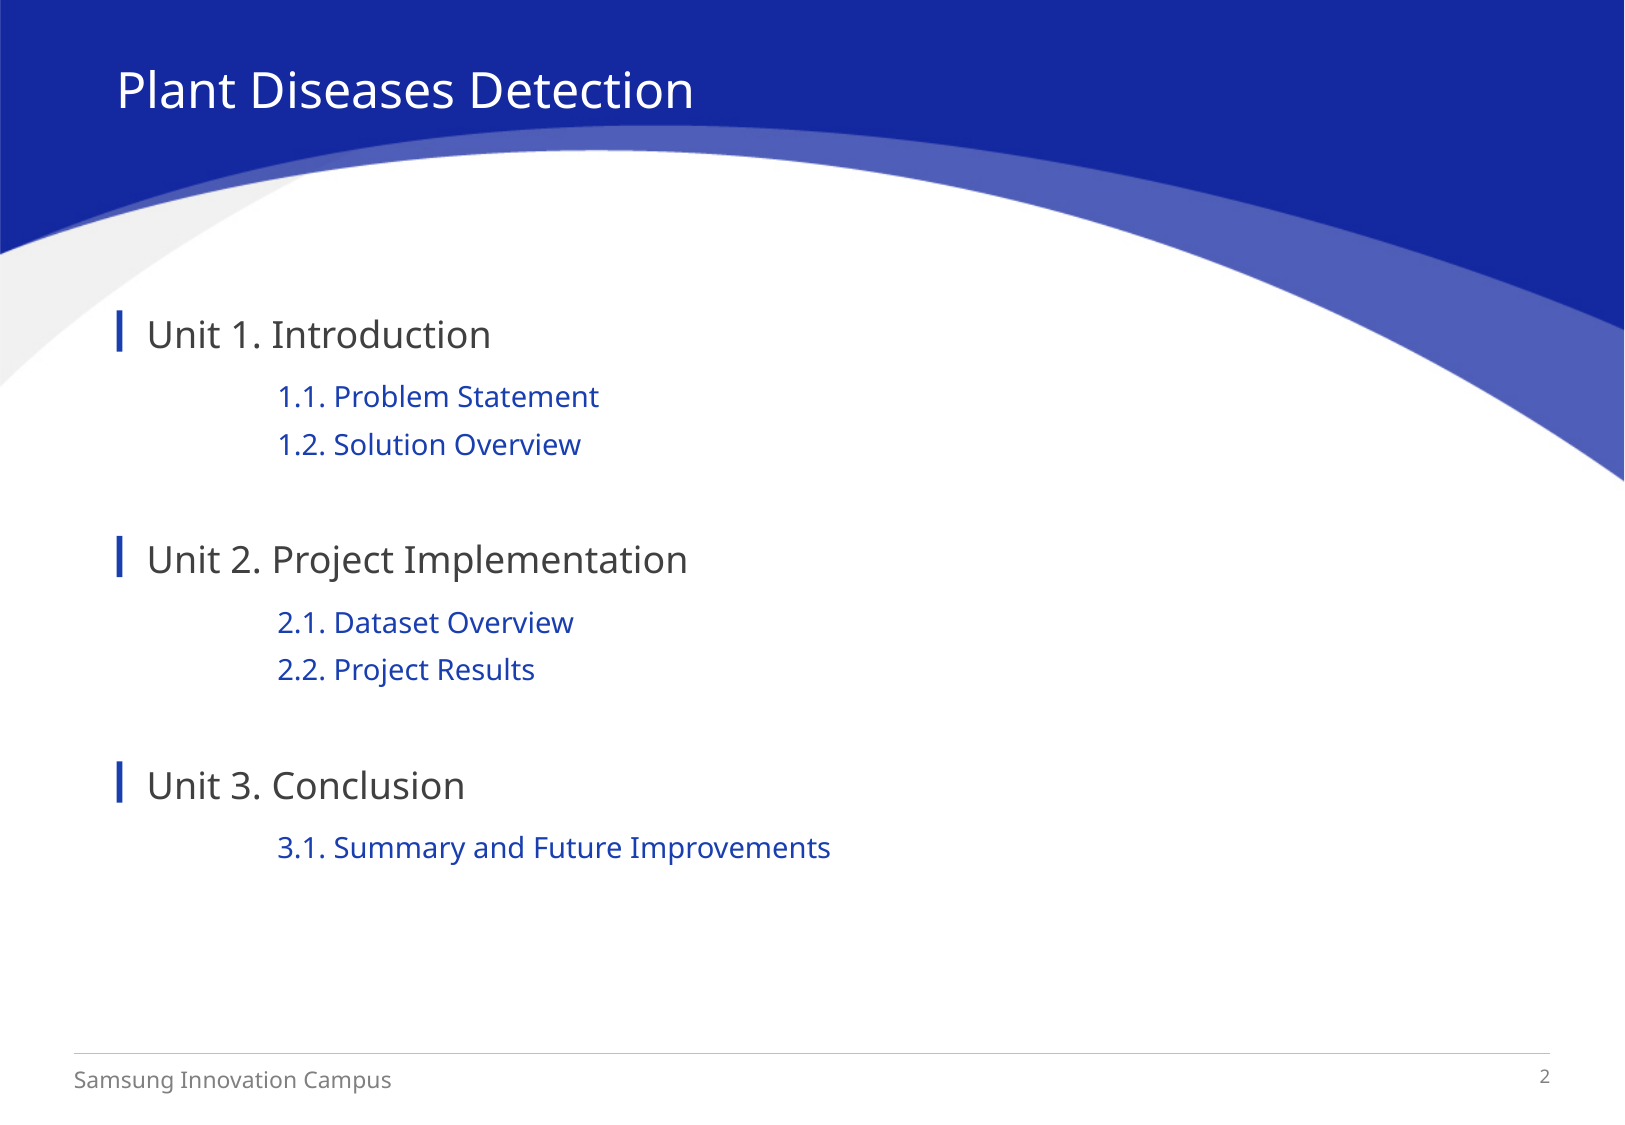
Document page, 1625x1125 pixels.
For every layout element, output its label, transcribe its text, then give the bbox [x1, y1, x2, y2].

text_box Plant Diseases Detection [116, 58, 1513, 120]
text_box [116, 761, 836, 866]
picture [0, 0, 1625, 1125]
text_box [116, 310, 836, 462]
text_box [116, 535, 836, 688]
